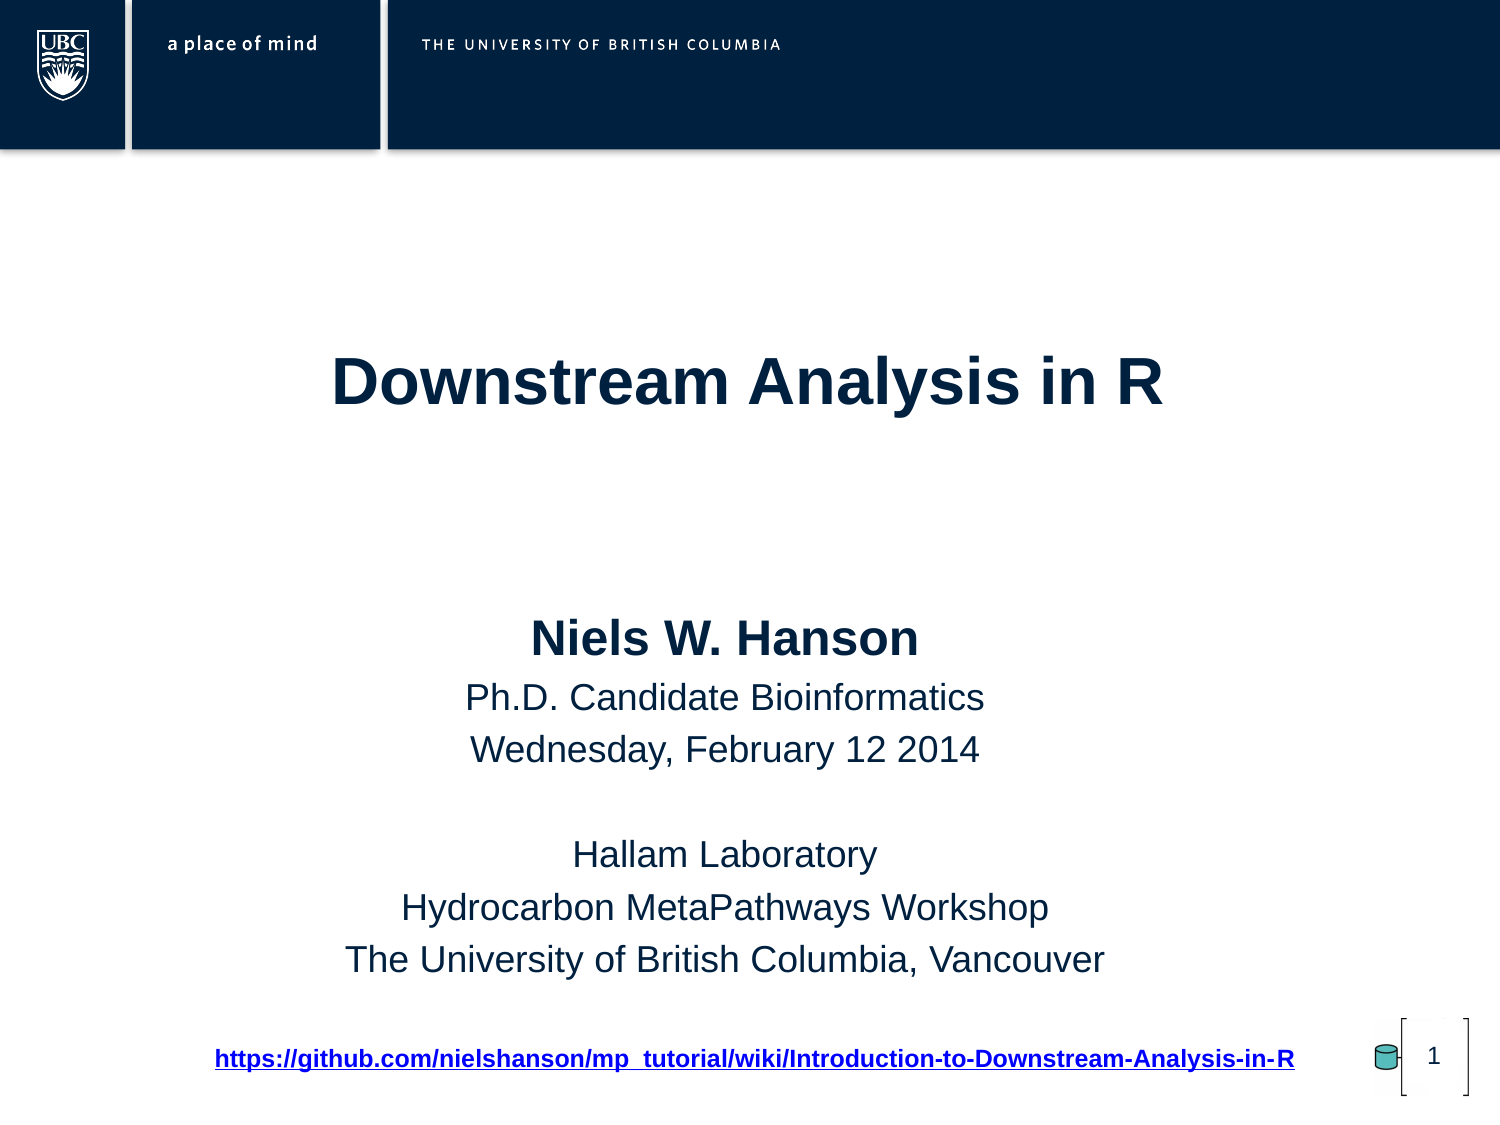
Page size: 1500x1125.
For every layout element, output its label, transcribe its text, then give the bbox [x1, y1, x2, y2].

slide_number 1 [1399, 1018, 1469, 1091]
text_box Downstream Analysis in R [50, 330, 1447, 516]
picture [1374, 1018, 1469, 1097]
picture [37, 30, 89, 101]
text_box Niels W. Hanson Ph.D. Candidate Bioinformatics Wednesday, February 12 2014 Hallam Laboratory Hydrocarbon MetaPathways Workshop The University of British Columbia, Vancouver [50, 597, 1400, 953]
picture [422, 39, 780, 50]
text_box https://github.com/nielshanson/mp_tutorial/wiki/Introduction-to-Downstream-Analysis-in-R [199, 1034, 1310, 1110]
picture [168, 35, 316, 54]
